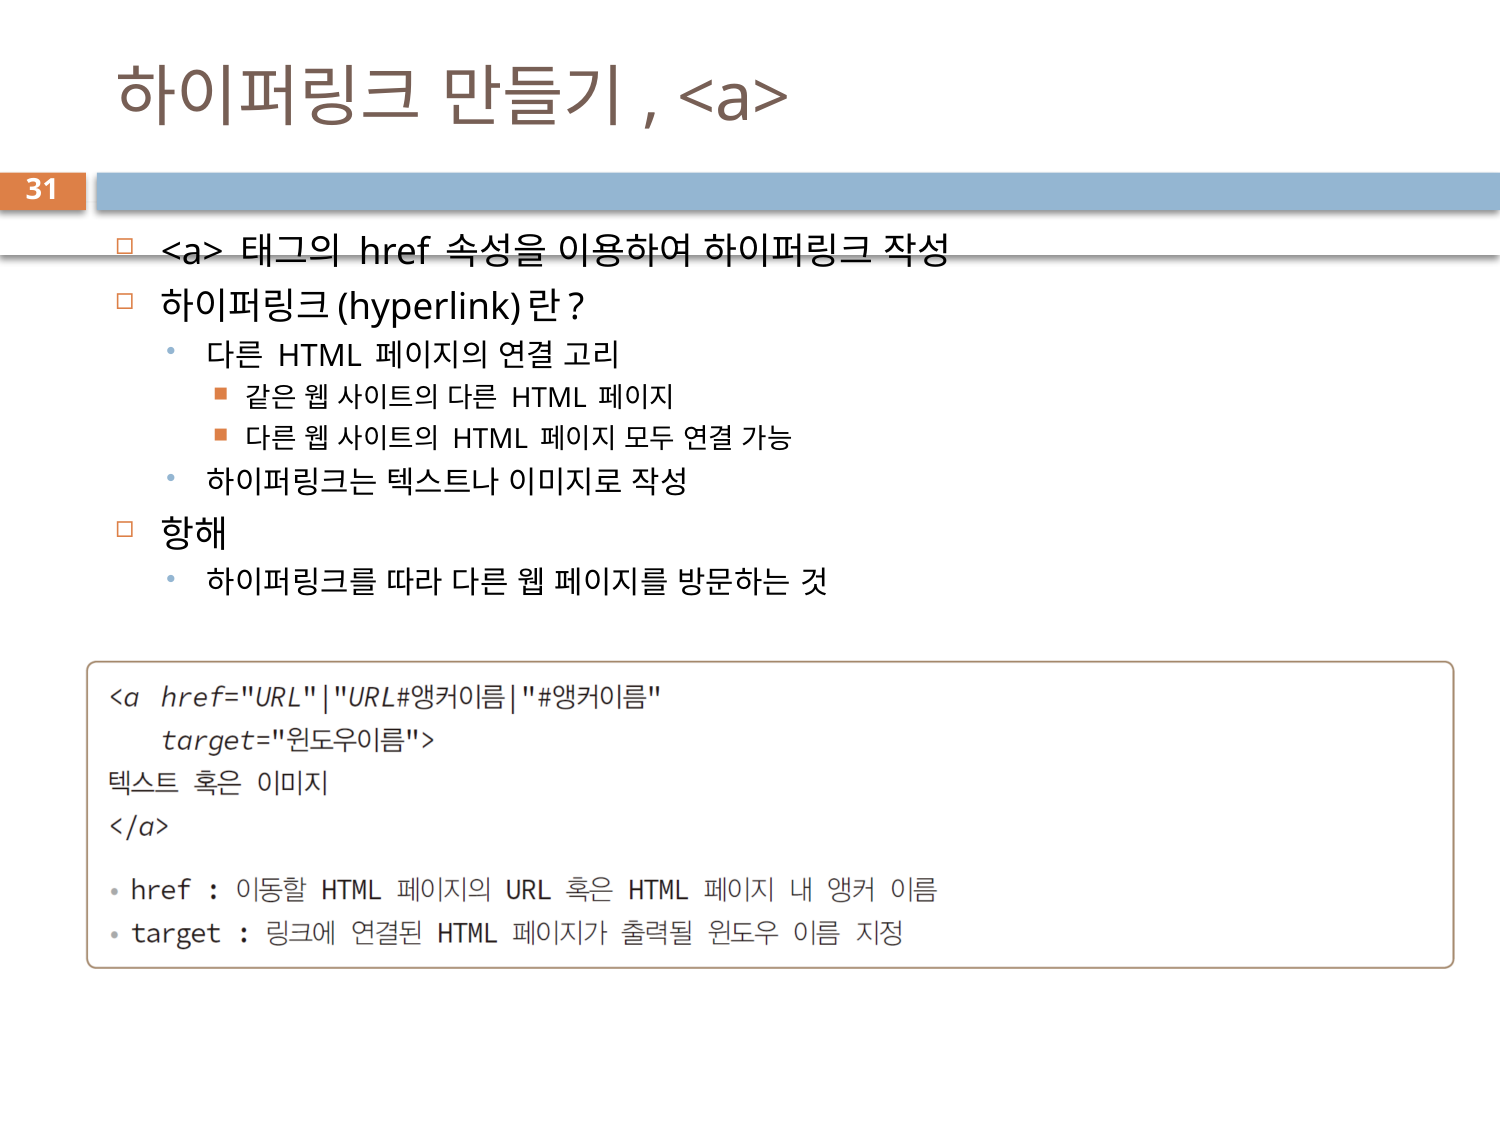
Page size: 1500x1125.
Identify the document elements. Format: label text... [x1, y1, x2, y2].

list <a> 태그의 href 속성을 이용하여 하이퍼링크 작성 하이퍼링크(hyperlink)란? 다른 HTML 페이지의 연결 고리 같은 웹 사이트의 다른 HTML 페이지 다른 웹 사이트의 HTML 페이지 모두 연결 가능 하이퍼링크는 텍스트나 이미지로 작성 항해 하이퍼링크를 따라 다른 웹 페이지를 방문하는 것 [100, 219, 1438, 610]
slide_number 31 [0, 170, 87, 211]
title 하이퍼링크 만들기, <a> [100, 37, 1438, 149]
picture [80, 656, 1459, 972]
